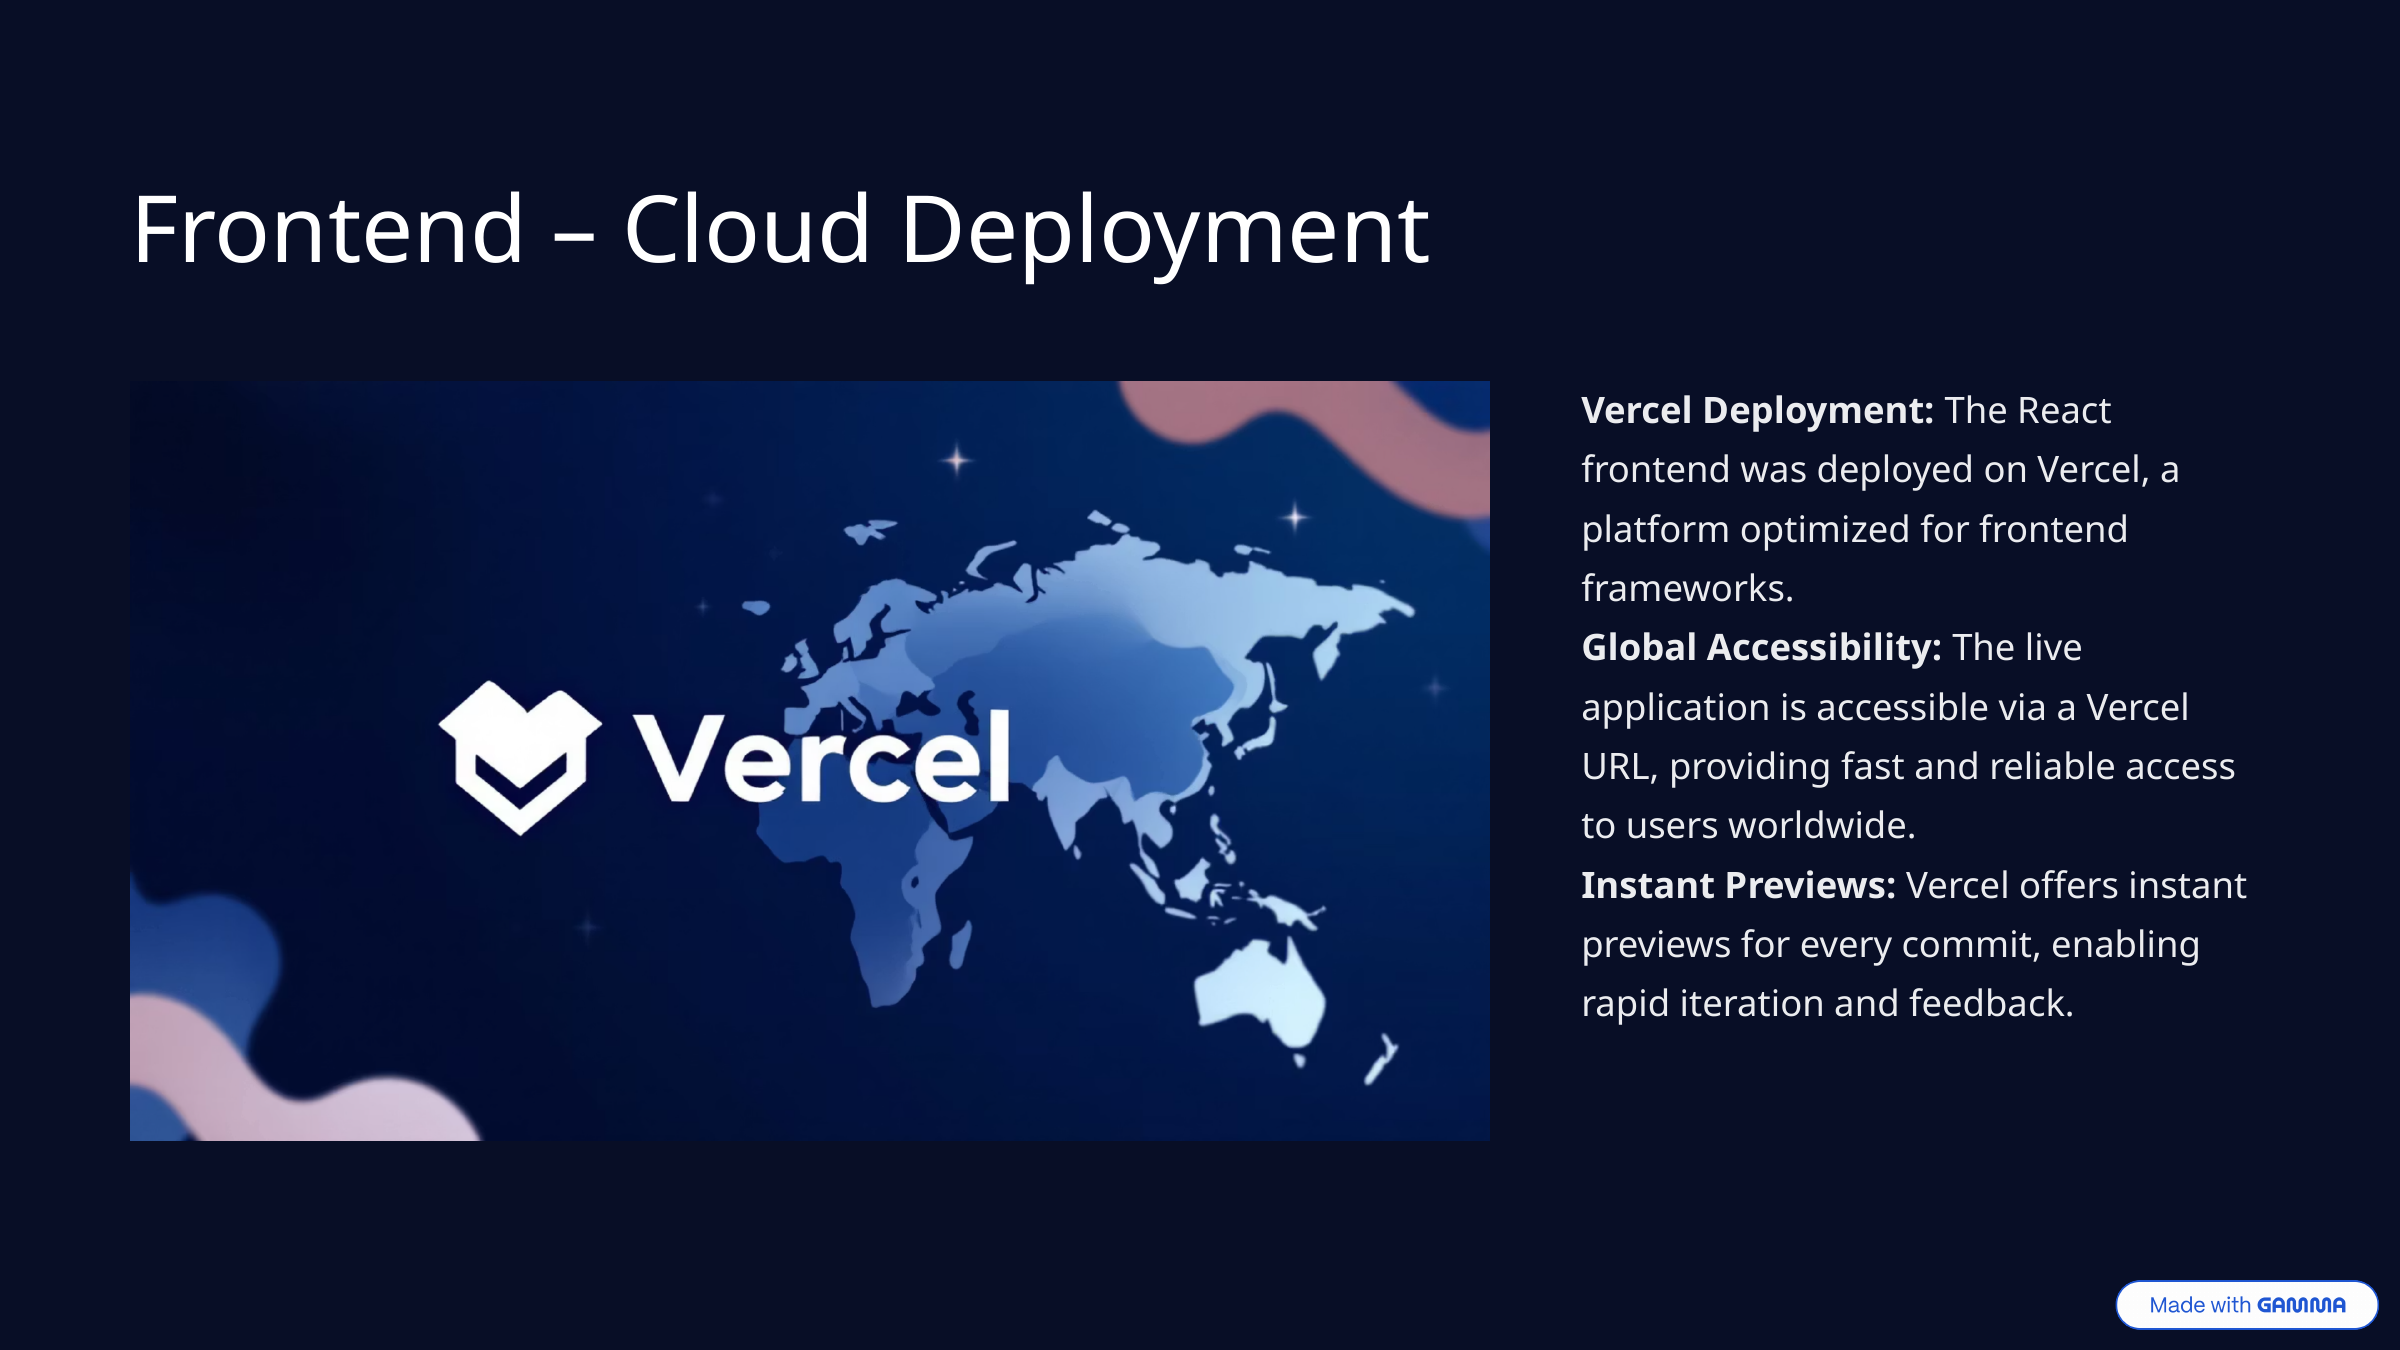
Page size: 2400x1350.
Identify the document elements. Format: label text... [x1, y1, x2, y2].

text_box Vercel Deployment: The React frontend was deployed on Vercel, a platform optimized for frontend frameworks. Global Accessibility: The live application is accessible via a Vercel URL, providing fast and reliable access to users worldwide. Instant Previews: Vercel offers instant previews for every commit, enabling rapid iteration and feedback. [1581, 371, 2271, 1146]
text_box Frontend – Cloud Deployment [130, 165, 1462, 282]
picture [130, 381, 1490, 1141]
picture [2106, 1271, 2389, 1339]
